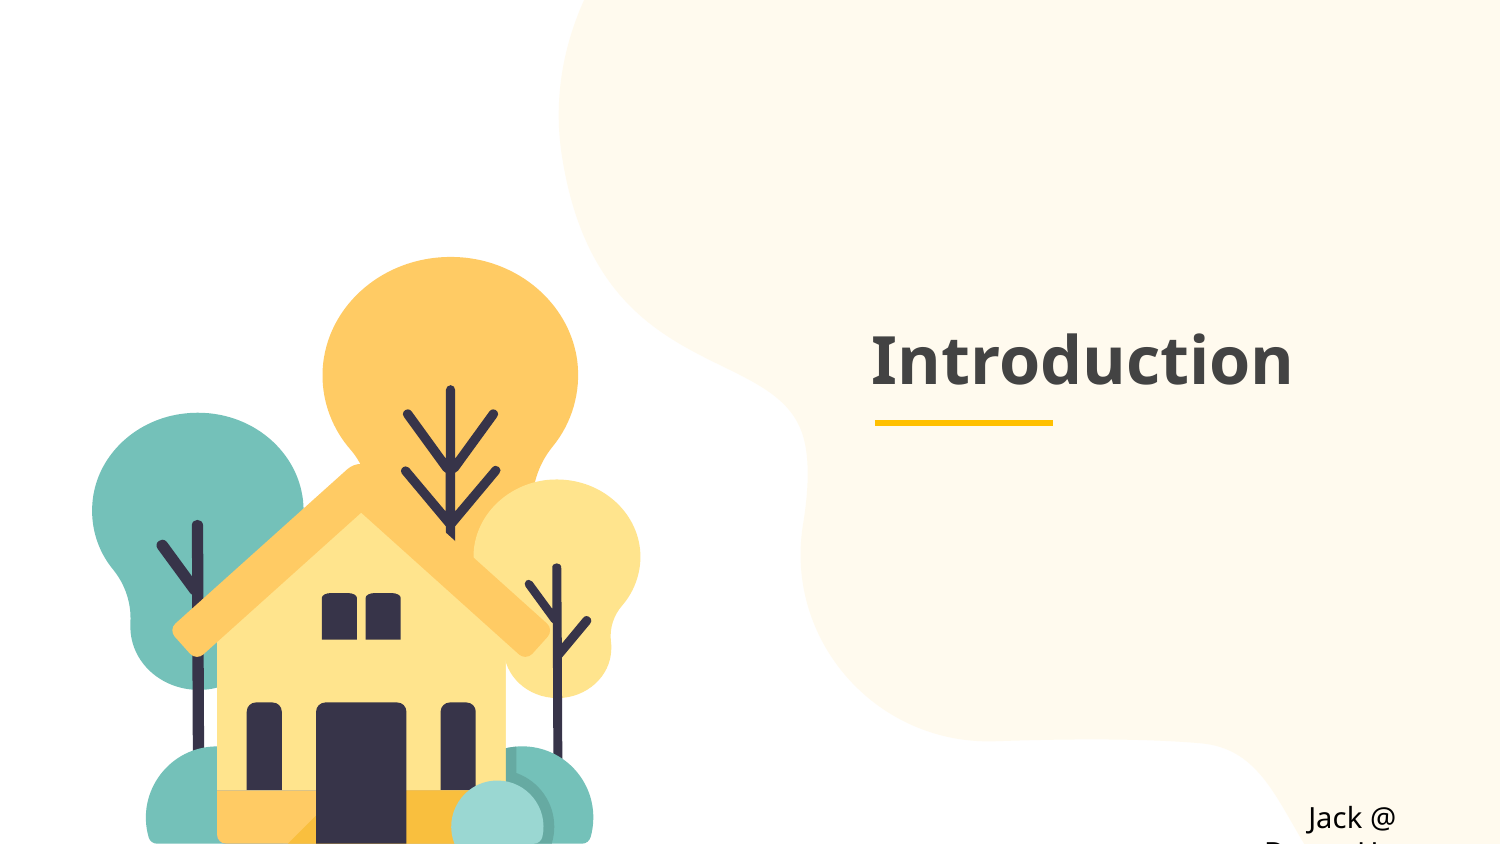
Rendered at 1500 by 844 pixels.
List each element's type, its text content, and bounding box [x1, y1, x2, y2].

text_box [135, 463, 594, 844]
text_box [89, 256, 641, 782]
text_box Jack @ DreamHome [1204, 792, 1500, 844]
title Introduction [856, 294, 1388, 413]
